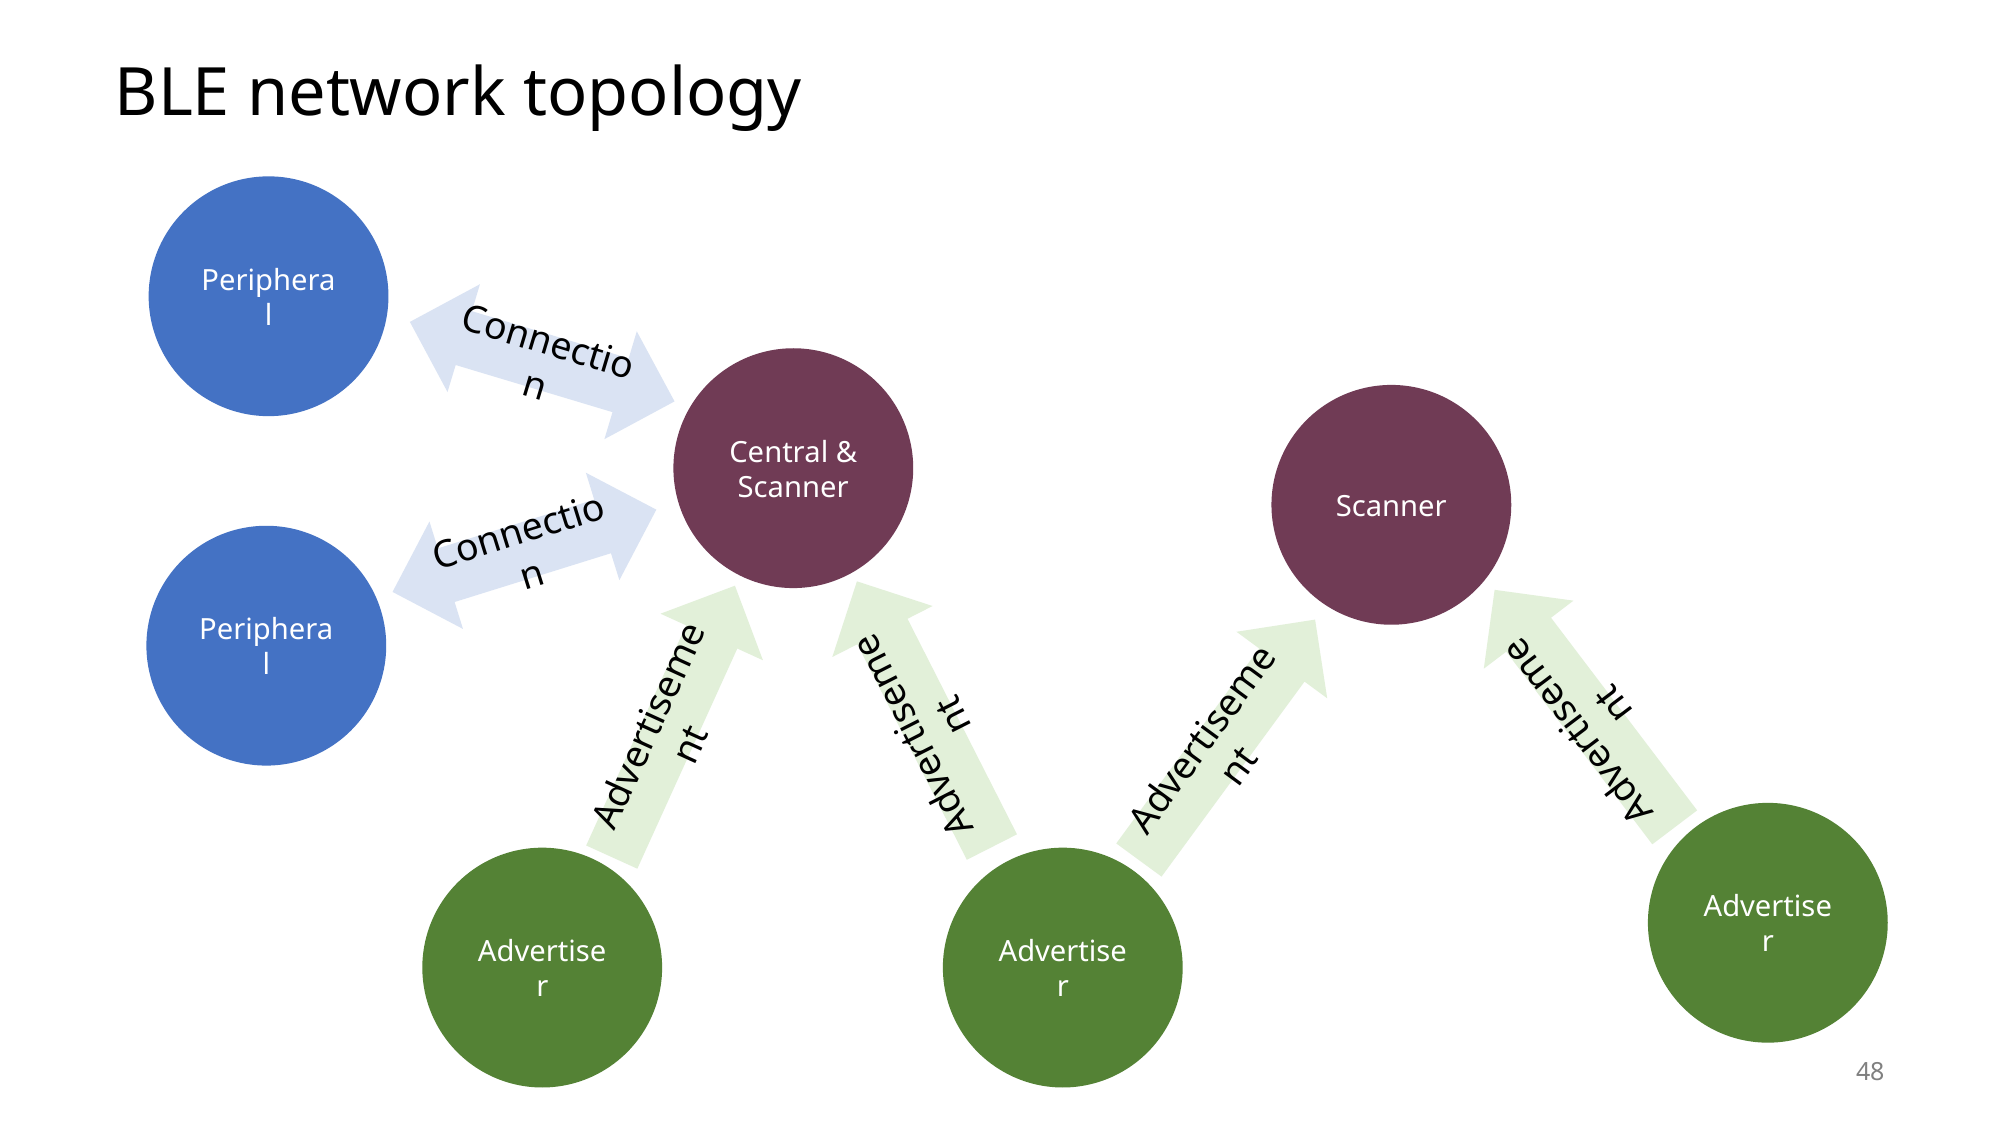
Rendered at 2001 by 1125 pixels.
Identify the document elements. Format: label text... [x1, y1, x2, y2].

text_box Peripheral [145, 524, 388, 767]
text_box Advertiser [1646, 801, 1889, 1044]
text_box Advertiser [941, 846, 1184, 1089]
slide_number 48 [1749, 1042, 1900, 1103]
text_box Advertisement [830, 580, 1019, 862]
text_box Advertiser [421, 846, 664, 1089]
text_box Peripheral [147, 175, 390, 418]
text_box Connection [408, 282, 676, 442]
text_box Central & Scanner [672, 347, 915, 590]
text_box Advertisement [1114, 618, 1329, 879]
text_box Scanner [1270, 383, 1513, 626]
text_box Connection [391, 470, 658, 632]
text_box Advertisement [584, 584, 765, 871]
text_box Advertisement [1482, 588, 1699, 846]
title BLE network topology [99, 37, 1900, 150]
